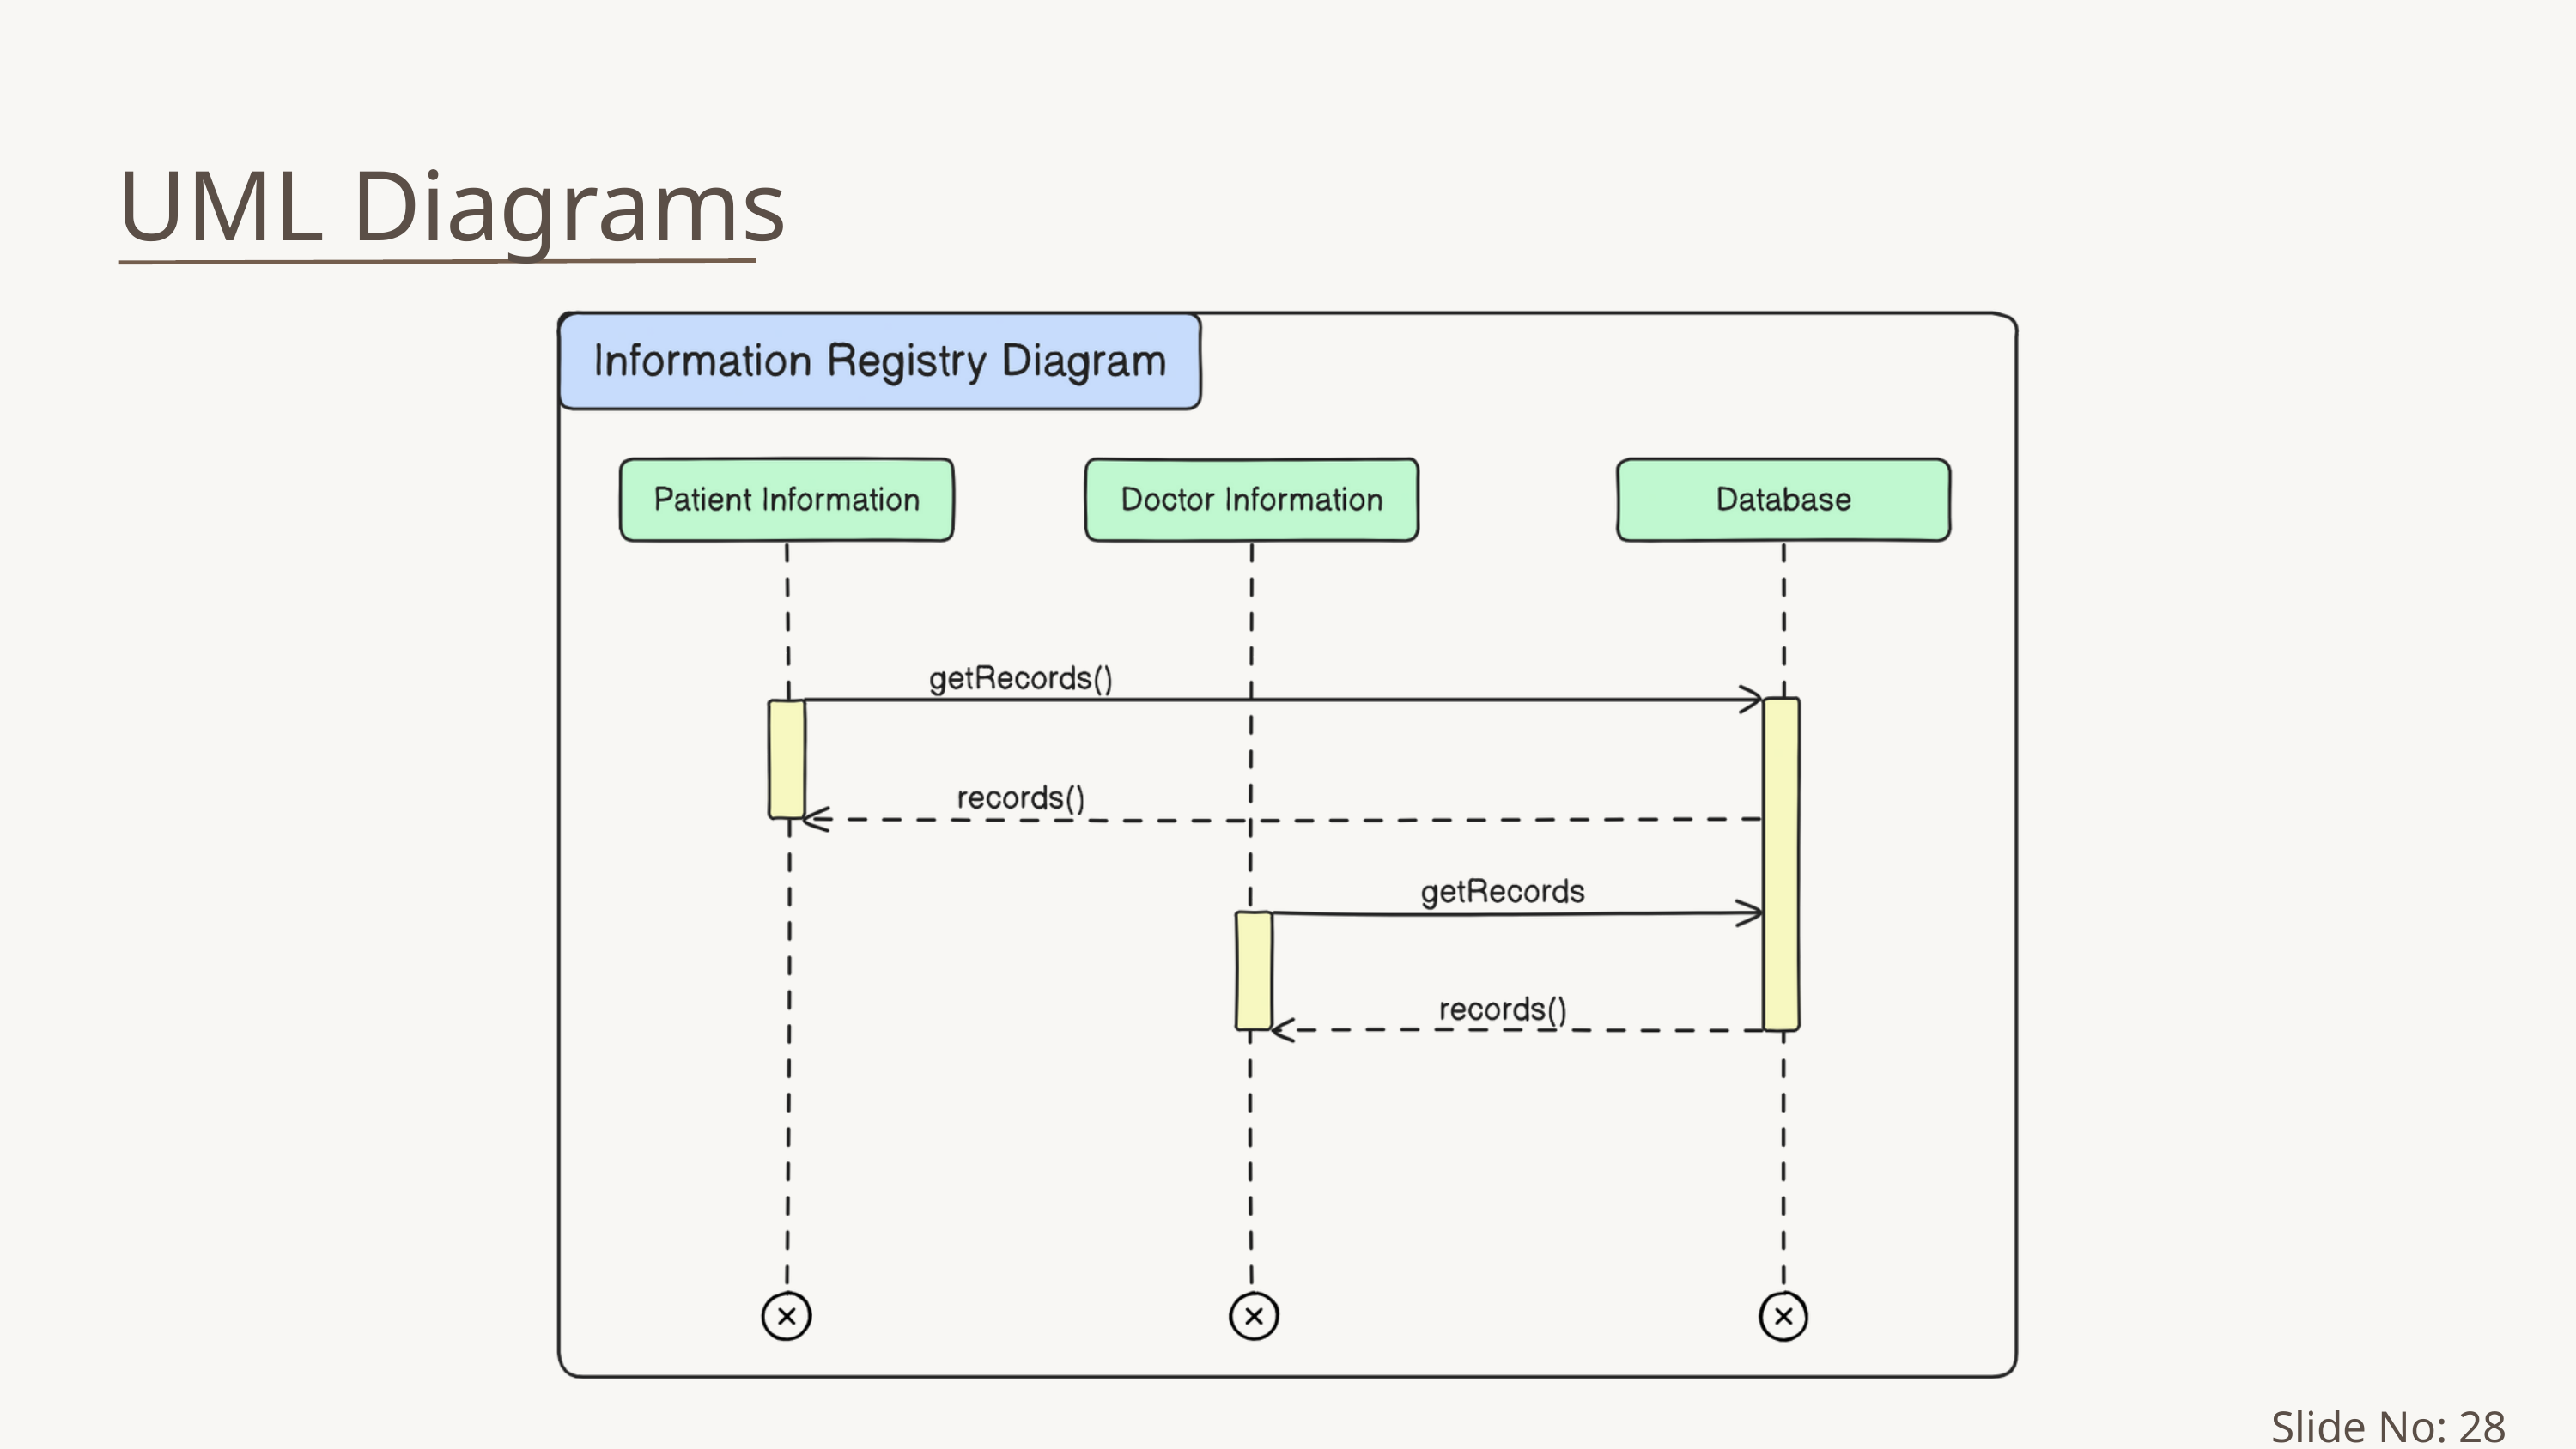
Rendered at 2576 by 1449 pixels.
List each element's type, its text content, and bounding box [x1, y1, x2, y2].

text_box Slide No: 28 [2257, 1391, 2523, 1449]
text_box [539, 294, 2037, 1398]
text_box UML Diagrams [116, 136, 1852, 261]
